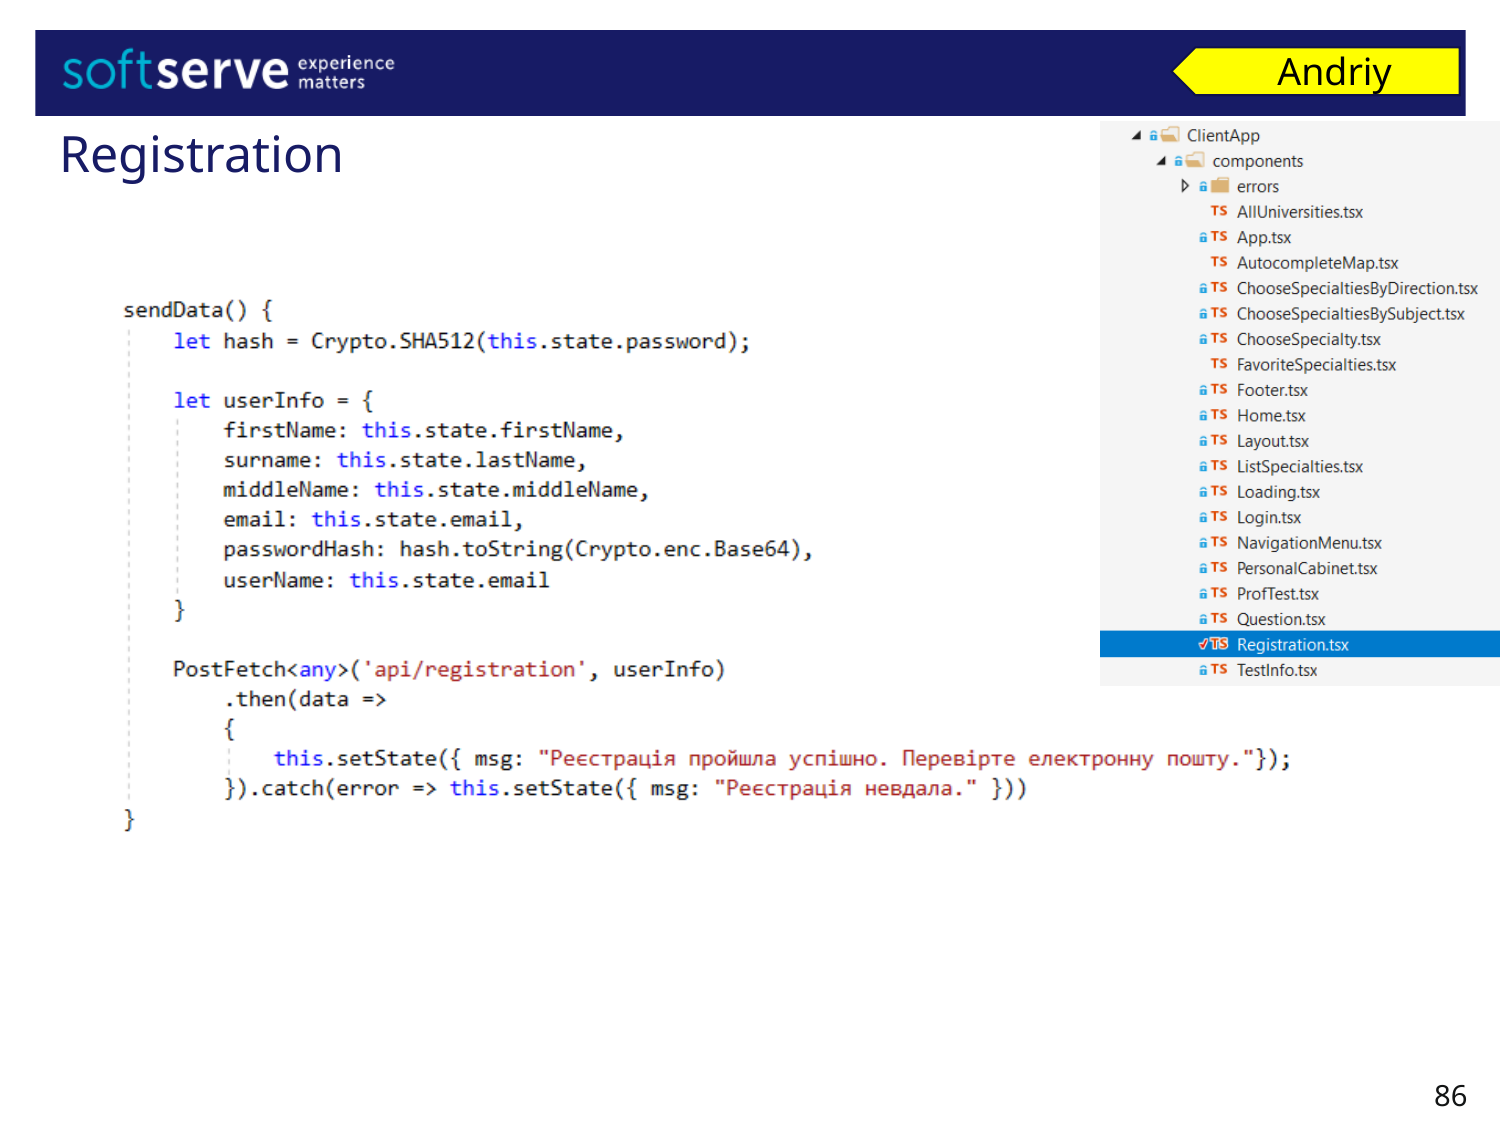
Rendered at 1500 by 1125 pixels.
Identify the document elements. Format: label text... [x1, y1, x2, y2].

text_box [1171, 40, 1460, 102]
subtitle Registration [44, 121, 1099, 196]
picture [116, 121, 1500, 859]
slide_number 86 [1419, 1070, 1500, 1125]
